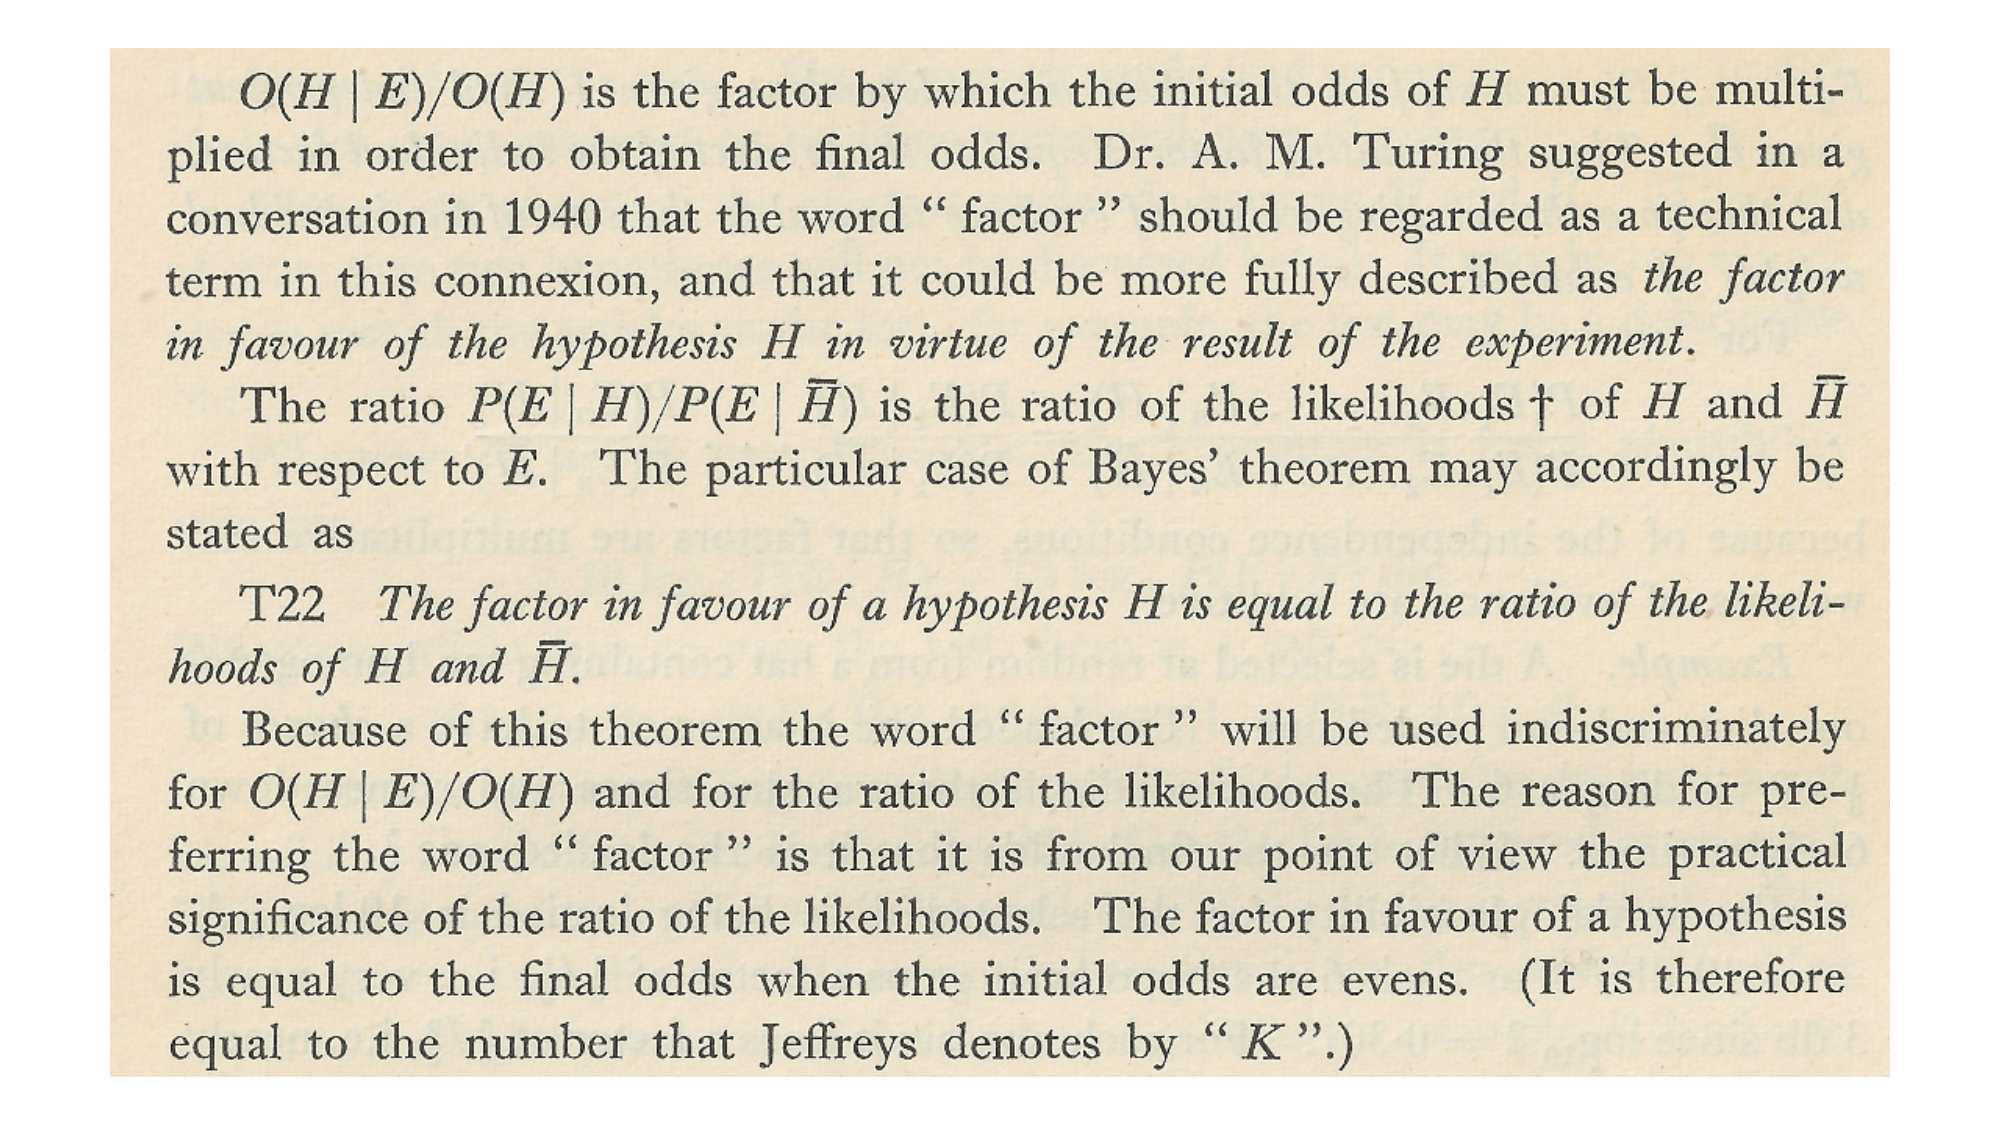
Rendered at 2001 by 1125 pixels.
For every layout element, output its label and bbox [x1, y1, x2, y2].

picture [110, 48, 1890, 1077]
